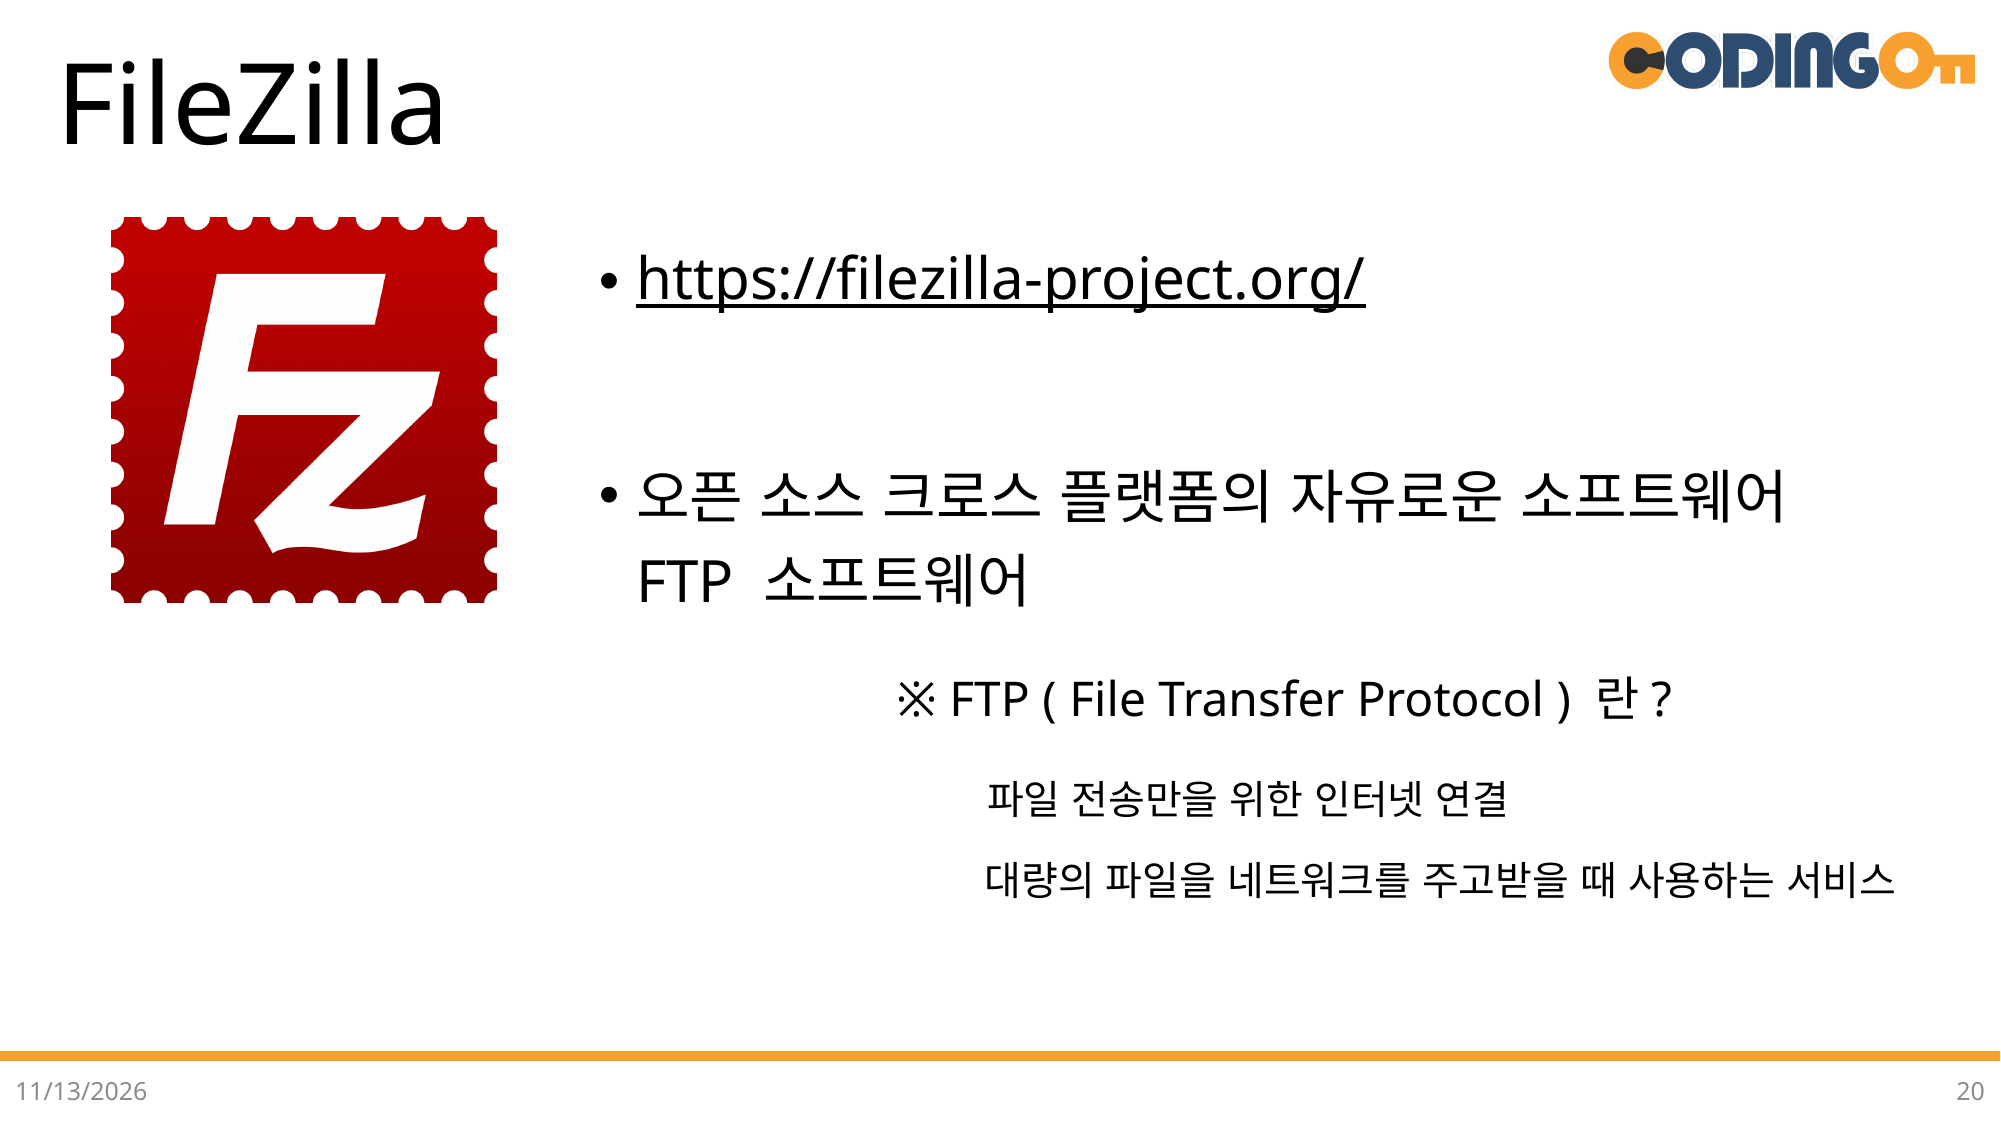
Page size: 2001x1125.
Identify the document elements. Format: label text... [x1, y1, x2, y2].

text_box ※ FTP ( File Transfer Protocol ) 란? 파일 전송만을 위한 인터넷 연결 대량의 파일을 네트워크를 주고받을 때 사용하는 서비스 [881, 649, 1920, 931]
picture [1767, 22, 1981, 99]
picture [111, 217, 497, 603]
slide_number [0, 1062, 450, 1123]
title FileZilla [41, 0, 1767, 218]
slide_number 20 [1550, 1062, 2000, 1123]
list https://filezilla-project.org/ 오픈 소스 크로스 플랫폼의 자유로운 소프트웨어 FTP 소프트웨어 [583, 217, 1863, 639]
